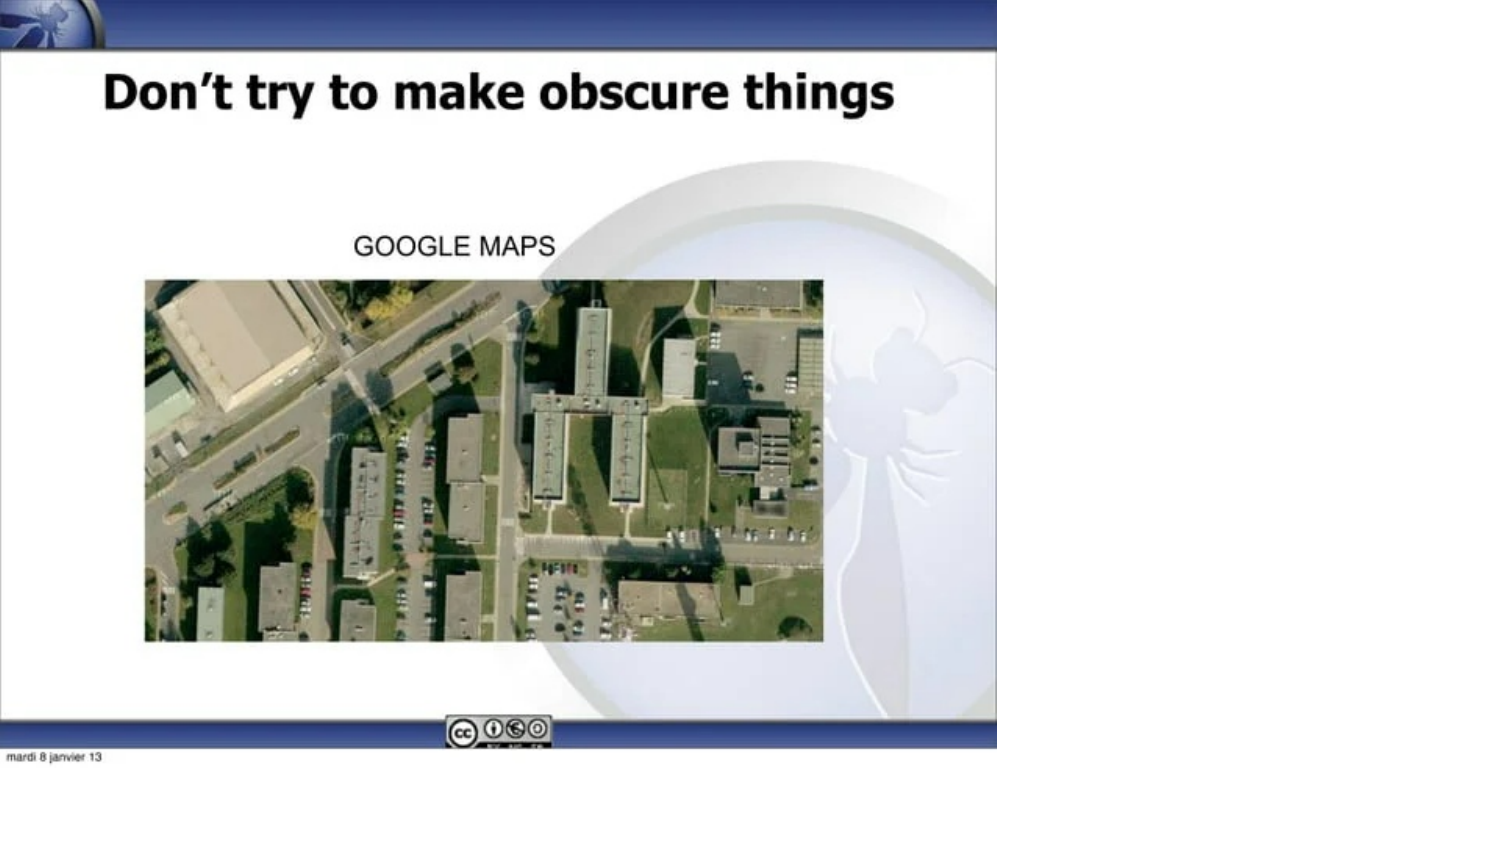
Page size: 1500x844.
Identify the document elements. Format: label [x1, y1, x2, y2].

picture [0, 0, 997, 768]
